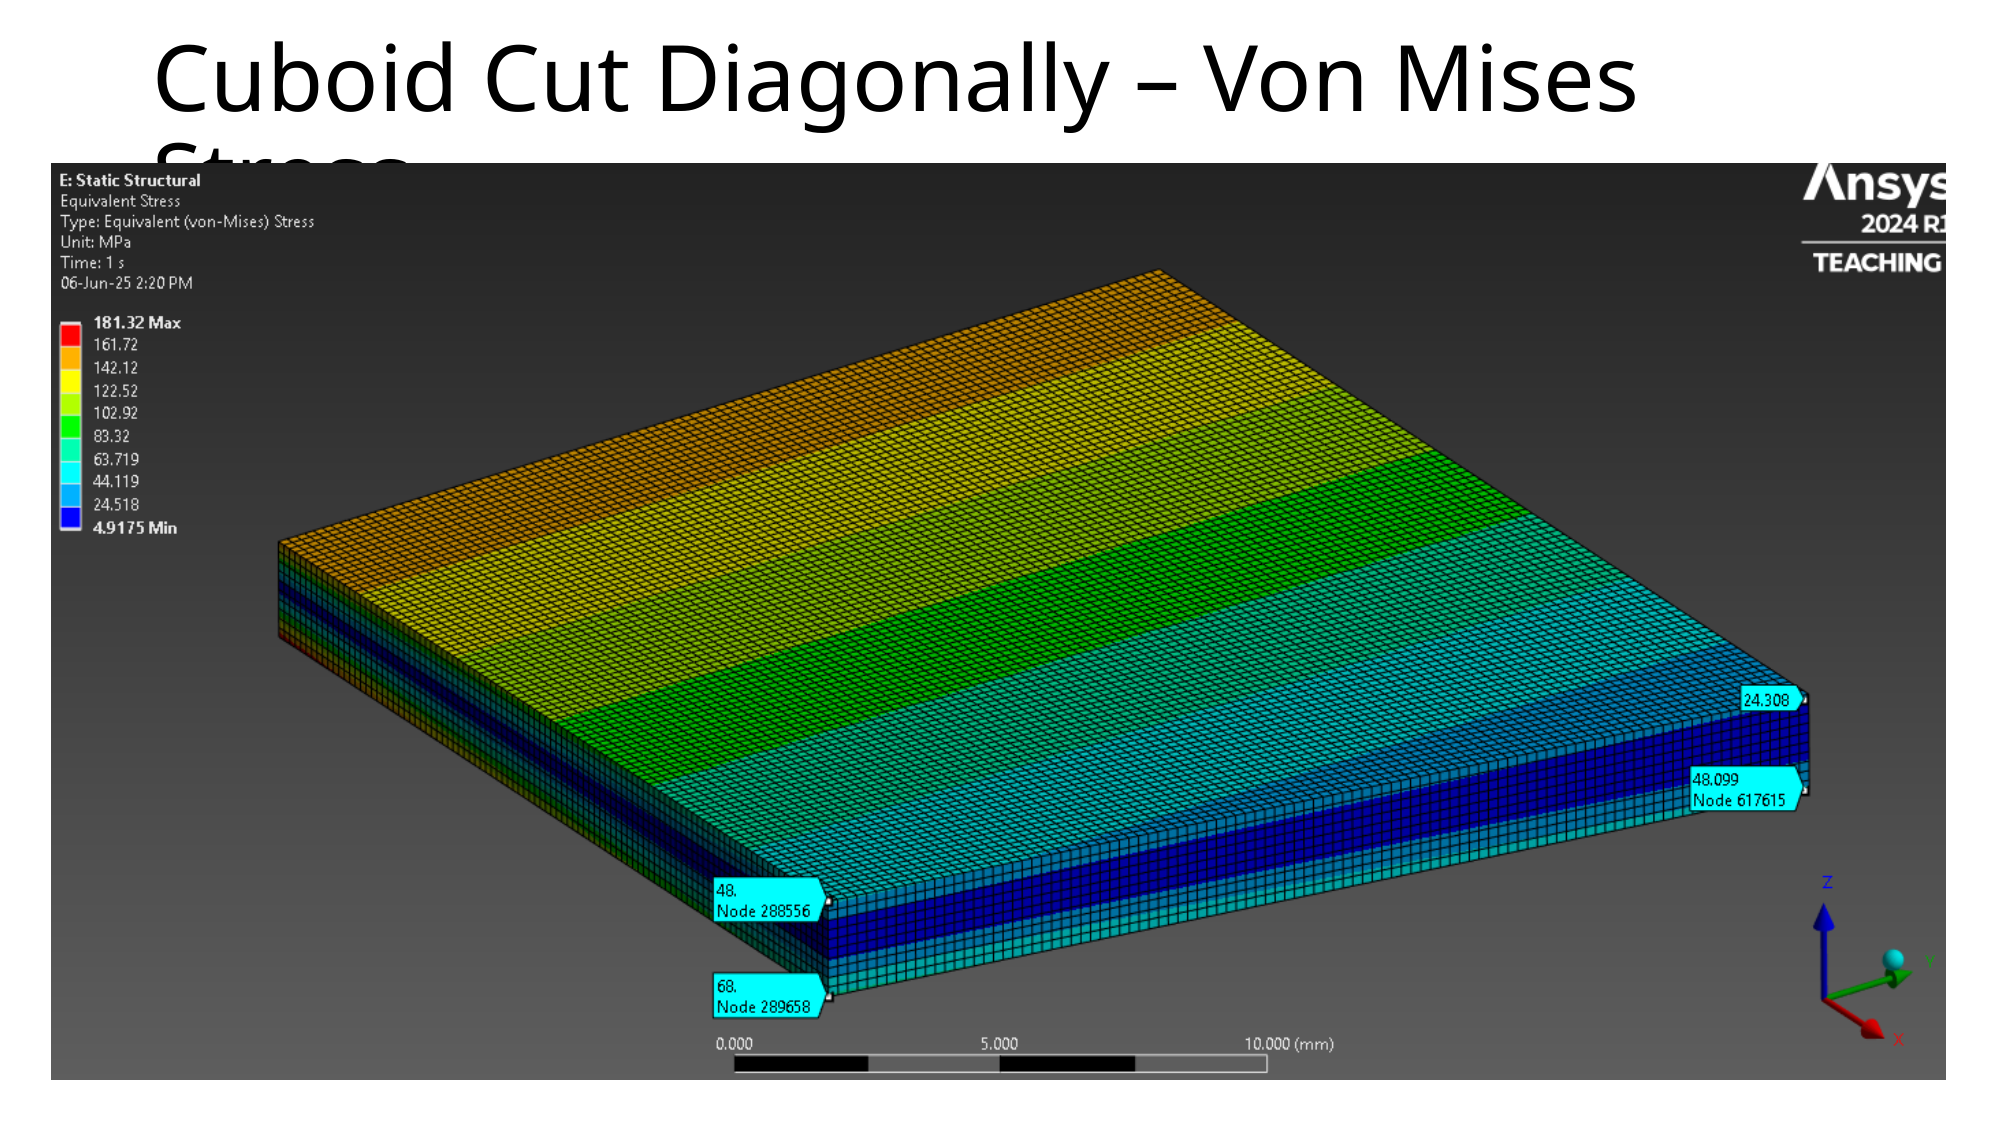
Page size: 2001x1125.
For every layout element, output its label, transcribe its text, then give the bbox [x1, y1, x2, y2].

title Cuboid Cut Diagonally – Von Mises Stress [137, 22, 1863, 162]
picture [51, 162, 1947, 1080]
